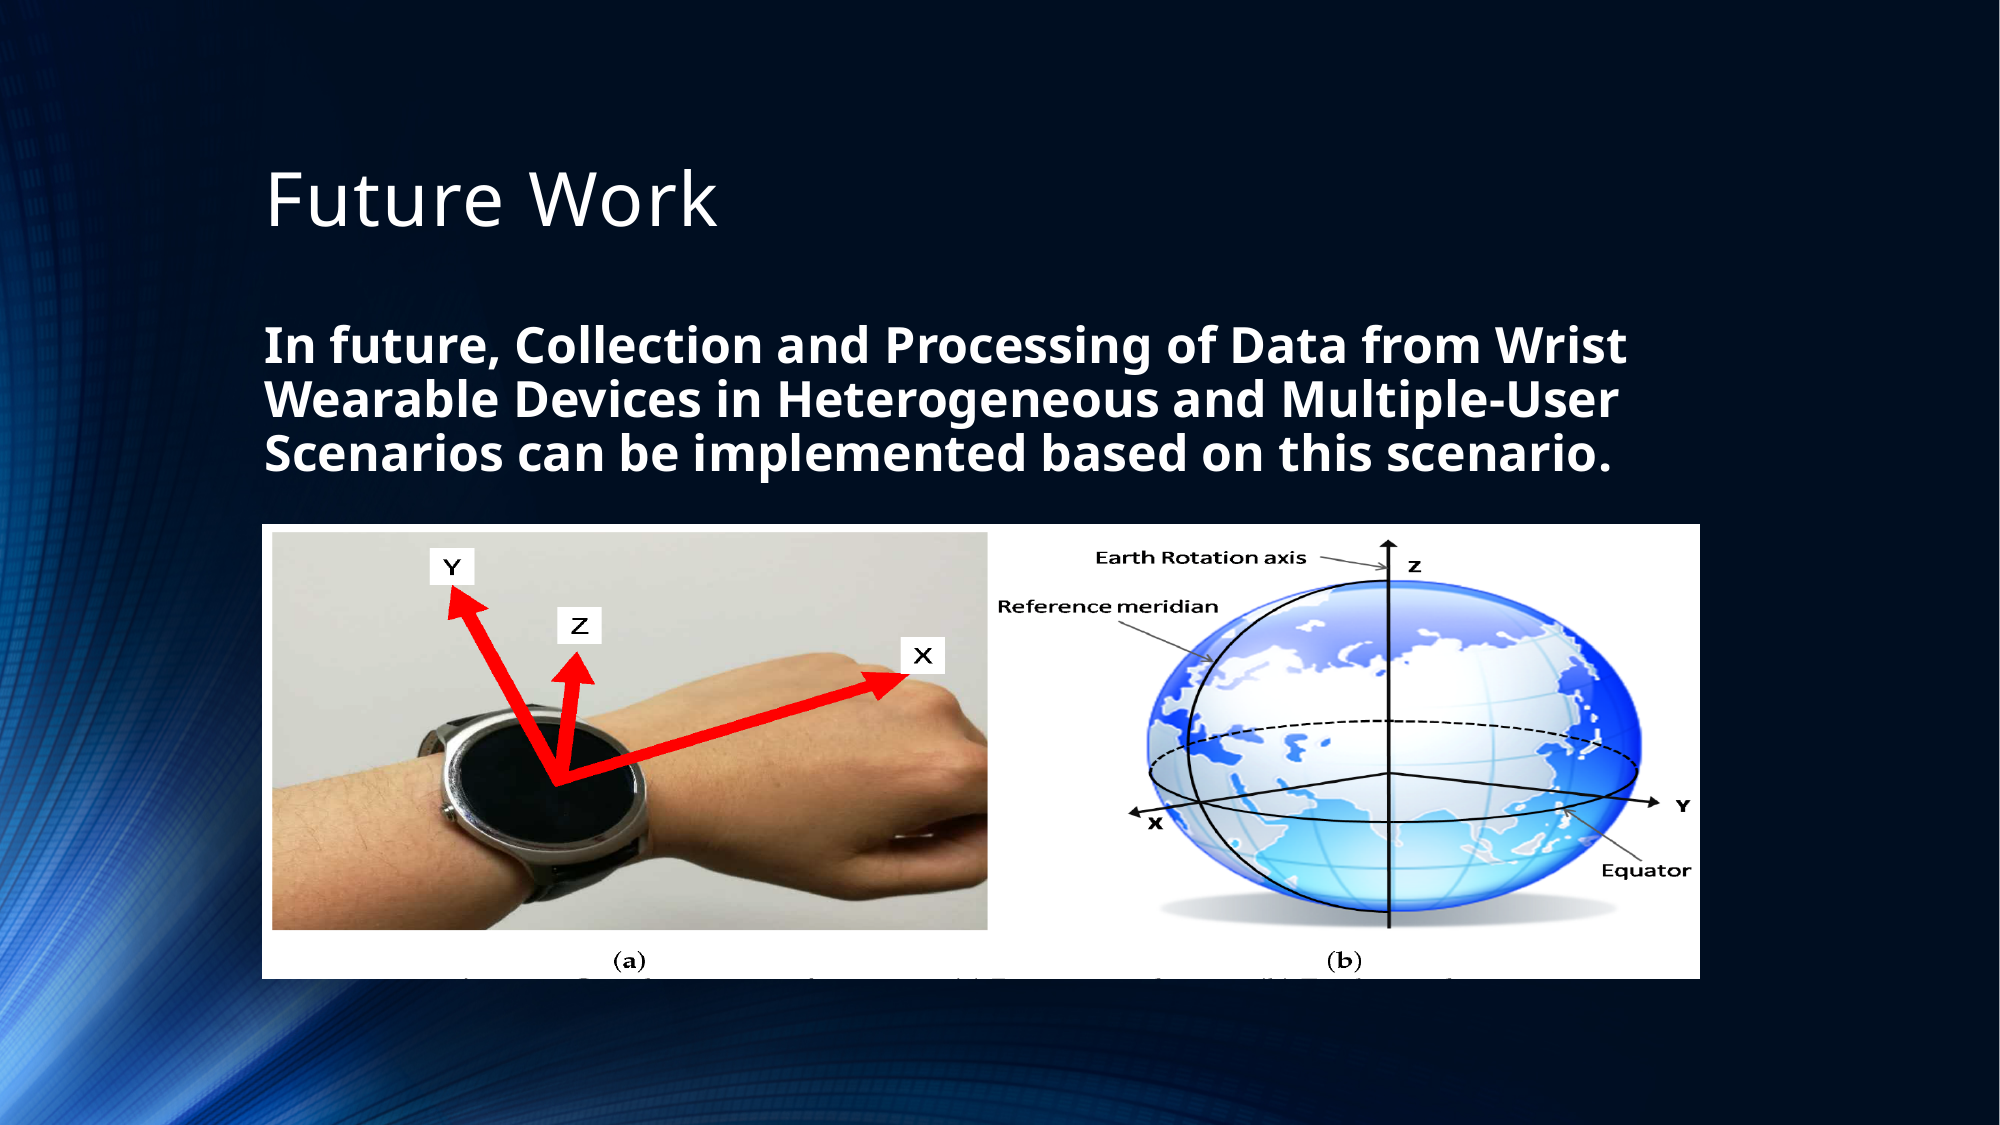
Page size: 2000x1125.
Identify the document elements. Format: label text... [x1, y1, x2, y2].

picture [0, 0, 2000, 1125]
list In future, Collection and Processing of Data from Wrist Wearable Devices in Heterogeneous and Multiple-User Scenarios can be implemented based on this scenario. [249, 312, 1749, 513]
title Future Work [249, 62, 1750, 250]
